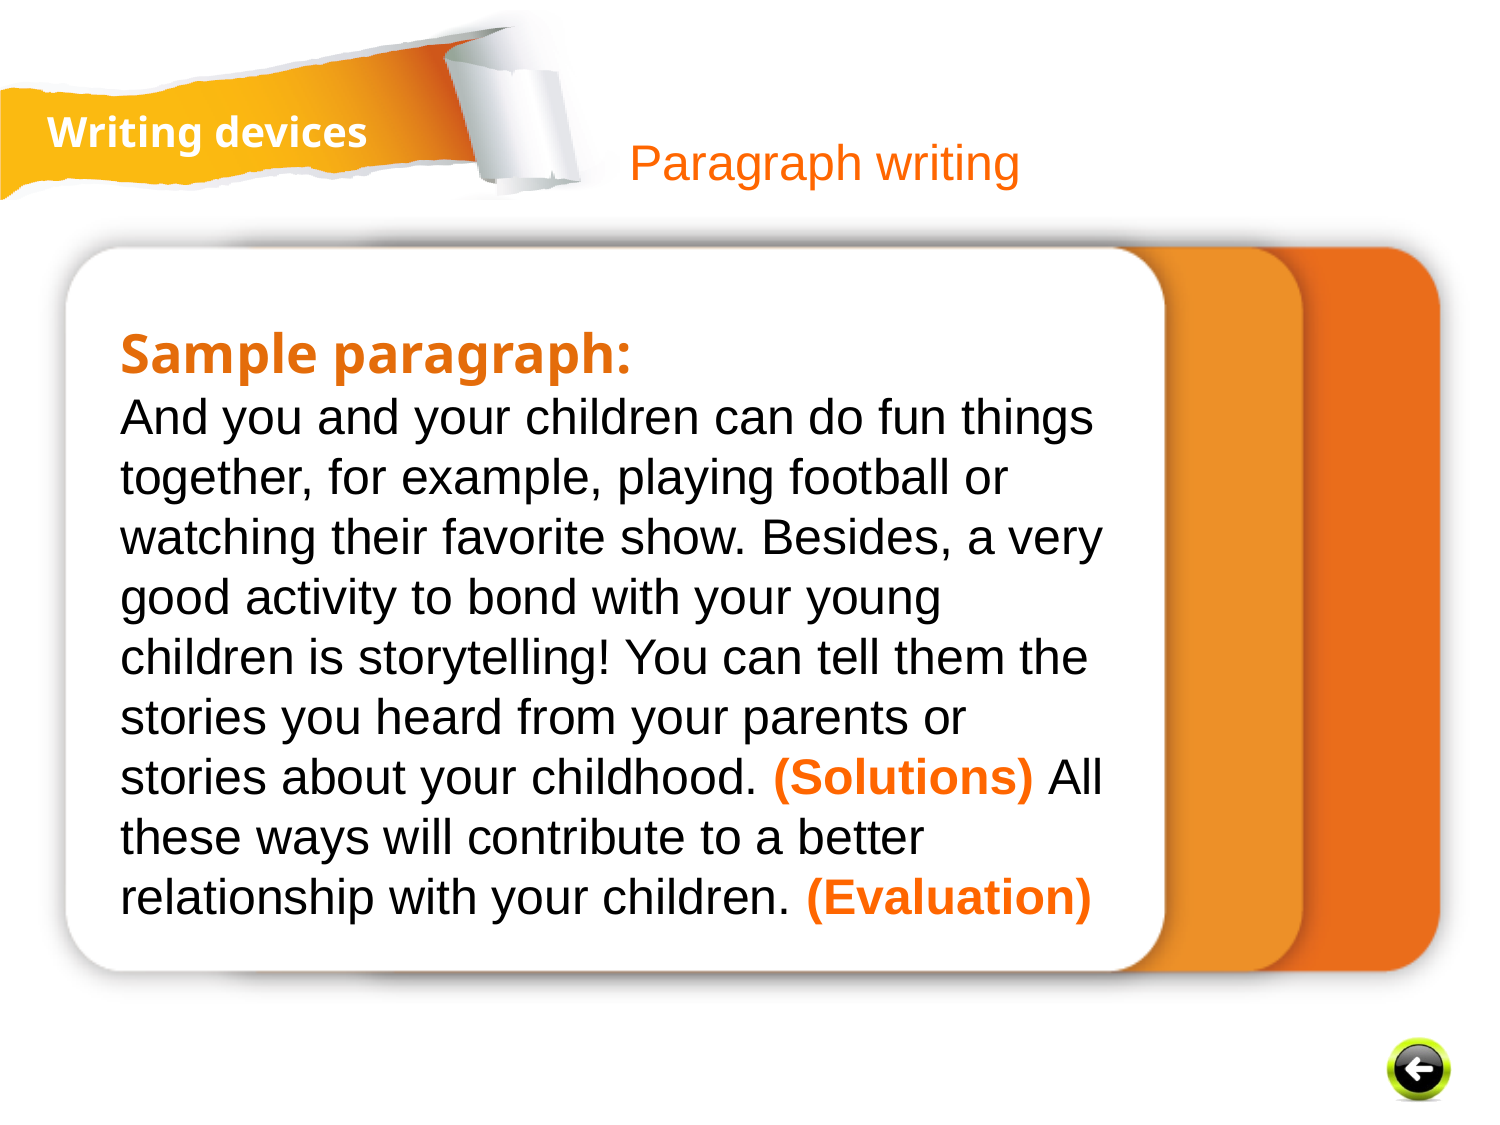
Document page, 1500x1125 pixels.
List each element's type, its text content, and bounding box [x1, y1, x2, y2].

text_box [0, 9, 620, 200]
picture [32, 175, 1471, 1012]
picture [1381, 1031, 1454, 1107]
text_box Paragraph writing [624, 123, 1184, 174]
